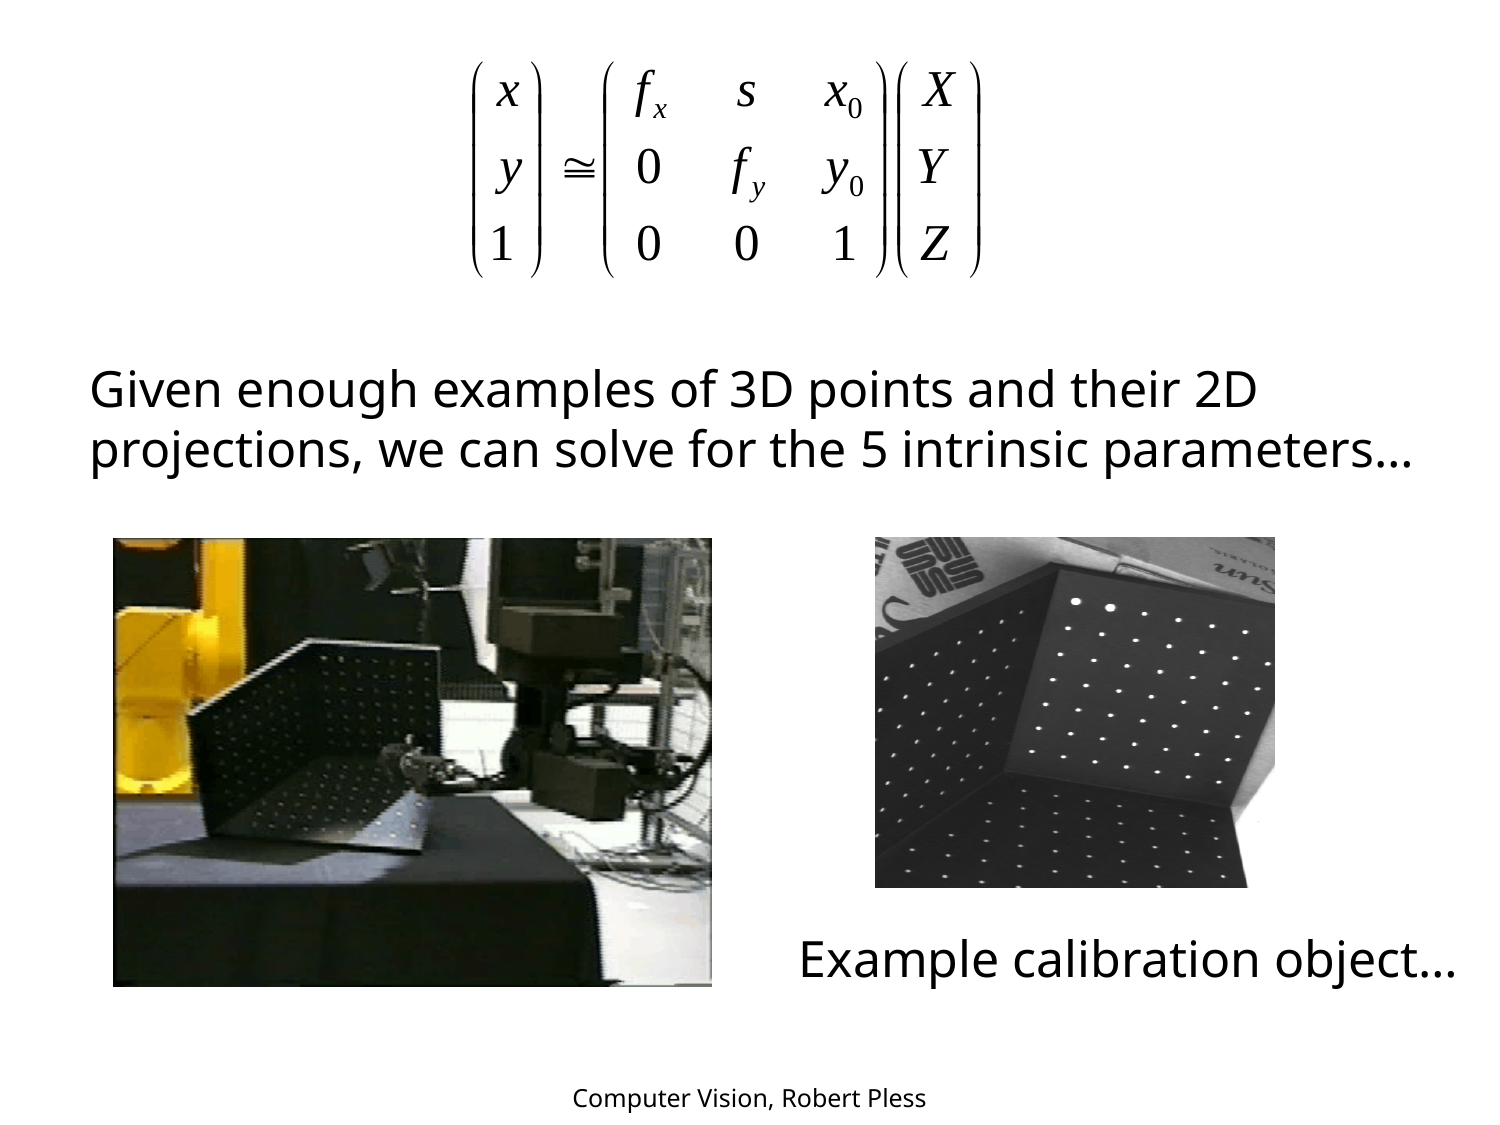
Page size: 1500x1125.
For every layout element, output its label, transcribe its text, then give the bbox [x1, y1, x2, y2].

footer Computer Vision, Robert Pless [0, 1074, 1500, 1125]
text_box Given enough examples of 3D points and their 2D projections, we can solve for the 5 intrinsic parameters… [75, 349, 1453, 545]
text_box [112, 537, 713, 988]
text_box Example calibration object… [784, 920, 1474, 1055]
picture [874, 537, 1276, 888]
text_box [462, 49, 996, 292]
